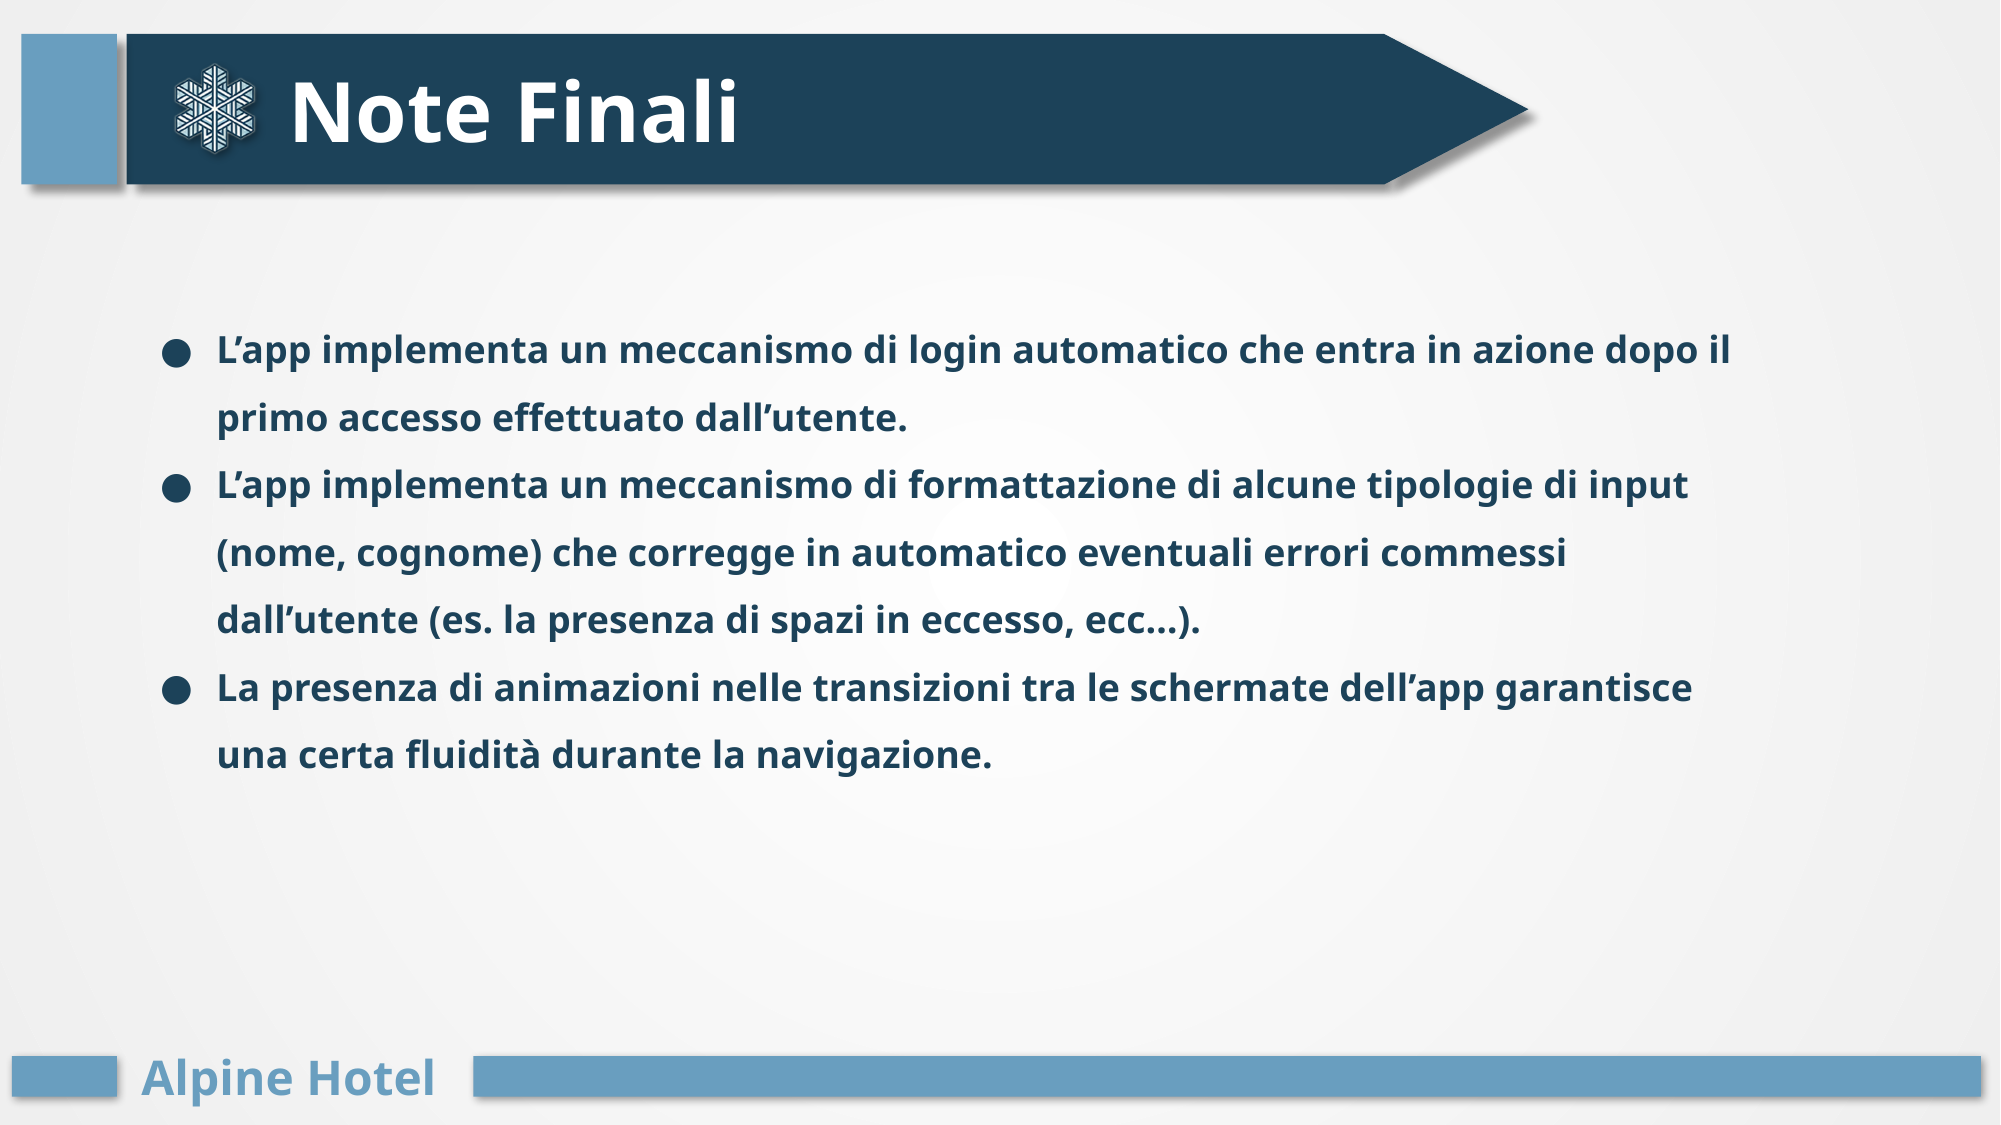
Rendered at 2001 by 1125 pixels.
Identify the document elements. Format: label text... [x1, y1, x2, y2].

subtitle L’app implementa un meccanismo di login automatico che entra in azione dopo il primo accesso effettuato dall’utente. L’app implementa un meccanismo di formattazione di alcune tipologie di input (nome, cognome) che corregge in automatico eventuali errori commessi dall’utente (es. la presenza di spazi in eccesso, ecc…). La presenza di animazioni nelle transizioni tra le schermate dell’app garantisce una certa fluidità durante la navigazione. [126, 296, 1750, 930]
title Alpine Hotel [126, 1001, 1238, 1125]
text_box [1238, 1056, 1981, 1097]
text_box [1384, 33, 1529, 185]
text_box [11, 1056, 117, 1097]
title Note Finali [273, 34, 1297, 185]
text_box [126, 33, 1384, 185]
picture [153, 48, 276, 171]
text_box [21, 33, 117, 185]
